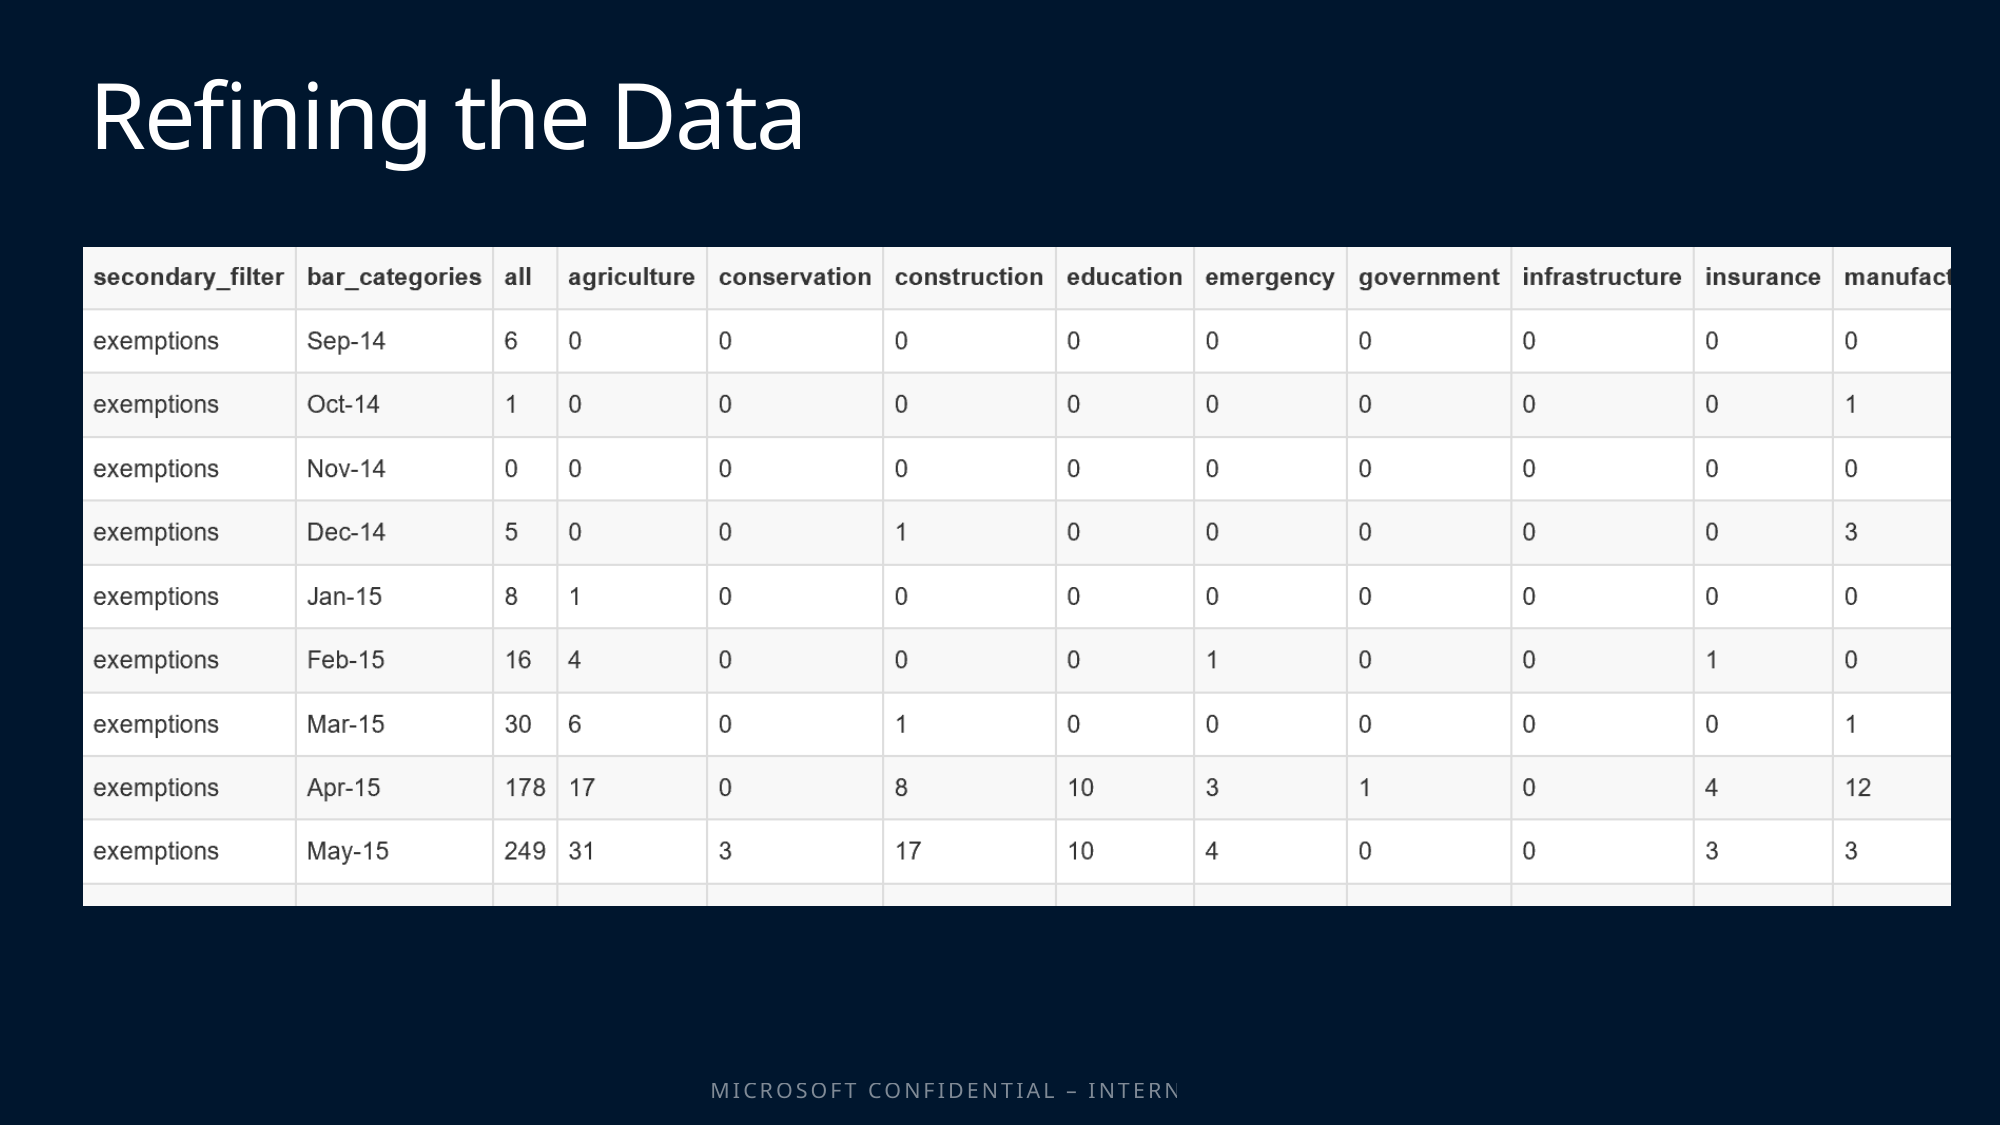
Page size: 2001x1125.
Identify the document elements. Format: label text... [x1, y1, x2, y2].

title Refining the Data [65, 55, 997, 204]
picture [83, 247, 1952, 906]
